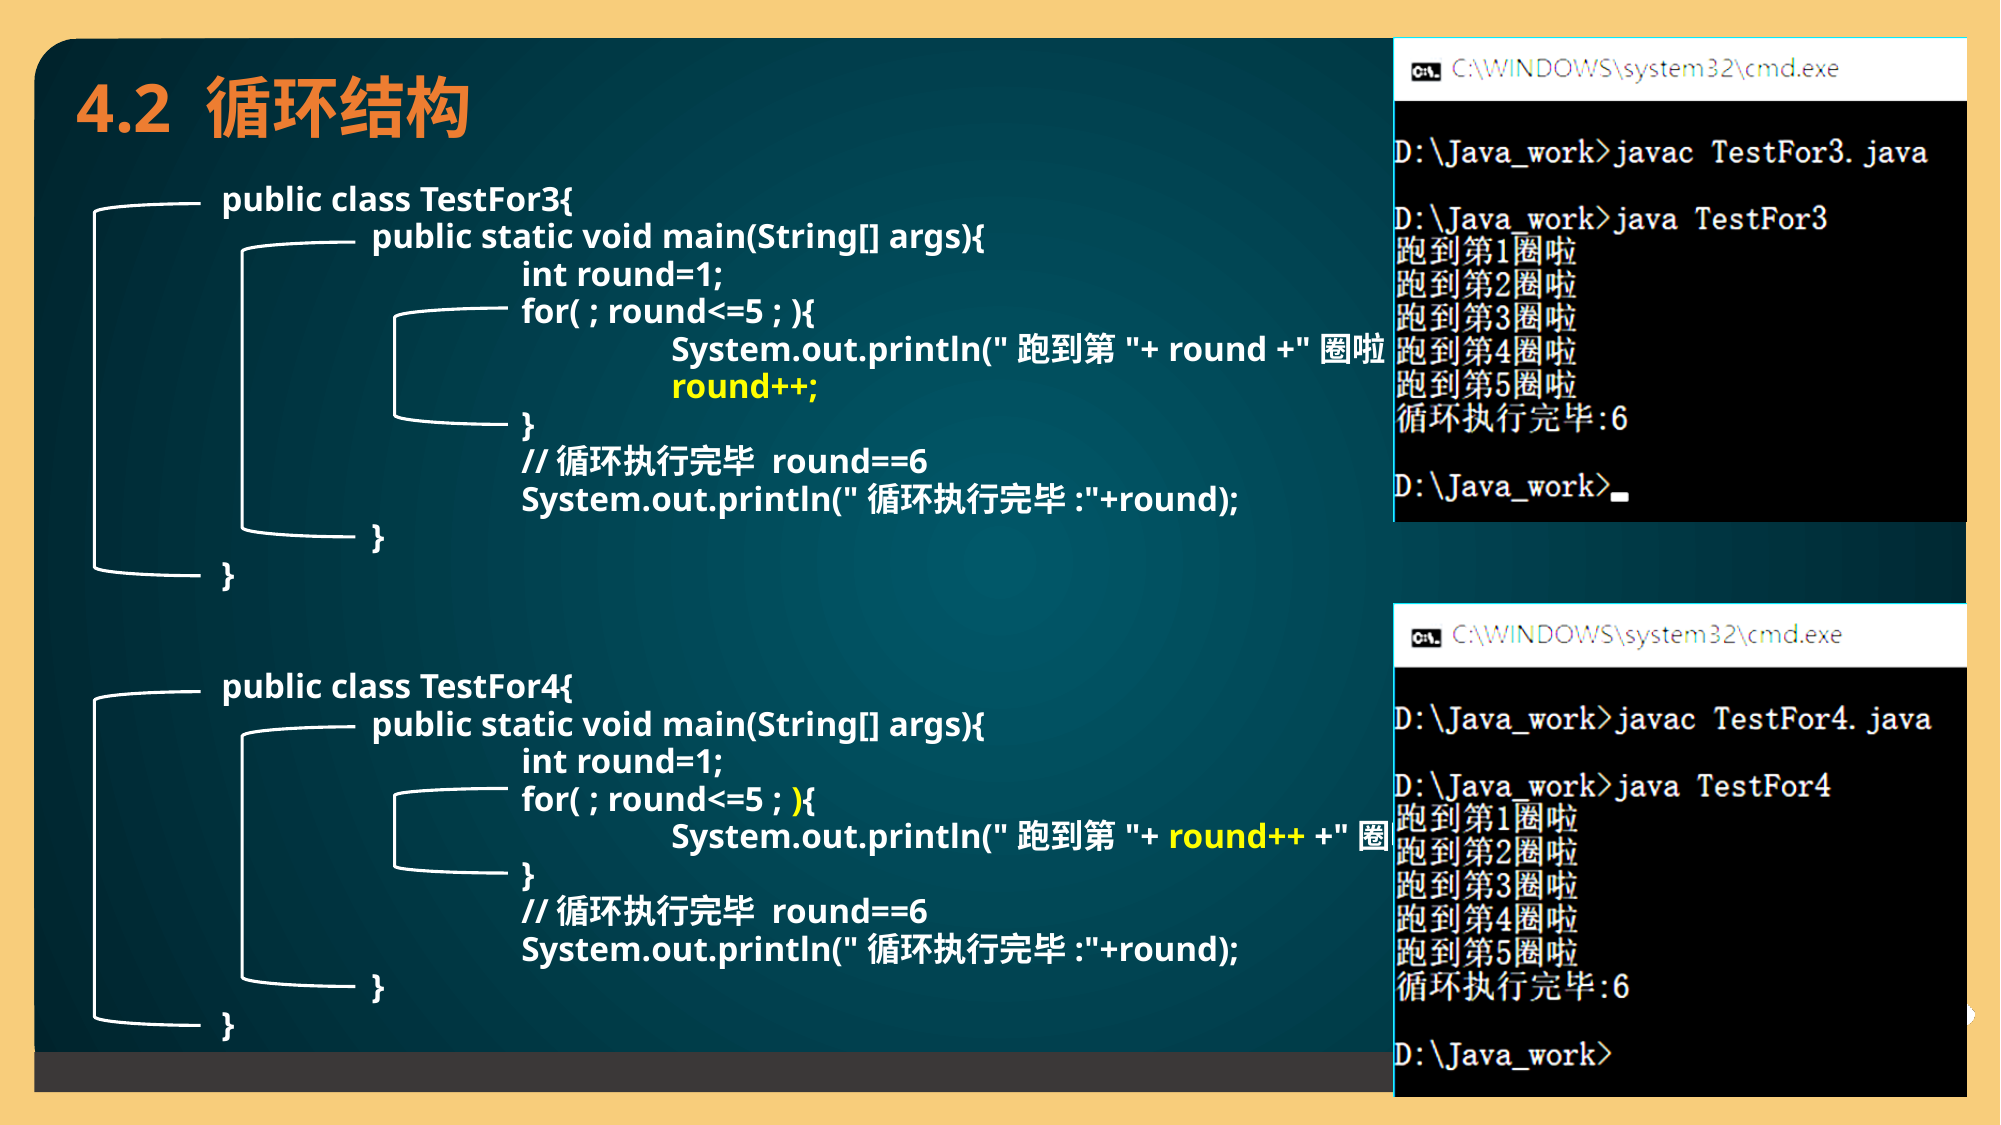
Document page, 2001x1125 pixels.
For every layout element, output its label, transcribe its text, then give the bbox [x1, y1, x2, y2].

text_box [241, 726, 356, 987]
text_box 4.2 循环结构 [62, 44, 1393, 168]
text_box [394, 787, 508, 874]
text_box public class TestFor3{ public static void main(String[] args){ int round=1; for( ; round<=5 ; ){ System.out.println("跑到第"+ round +"圈啦"); round++; } //循环执行完毕 round==6 System.out.println("循环执行完毕:"+round); } } public class TestFor4{ public static void main(String[] args){ int round=1; for( ; round<=5 ; ){ System.out.println("跑到第"+ round++ +"圈啦"); } //循环执行完毕 round==6 System.out.println("循环执行完毕:"+round); } } [206, 173, 1765, 1088]
picture [1393, 37, 1967, 522]
text_box [93, 203, 201, 577]
text_box [241, 241, 356, 538]
text_box [394, 307, 508, 425]
text_box [93, 691, 201, 1026]
picture [1393, 603, 1975, 1097]
